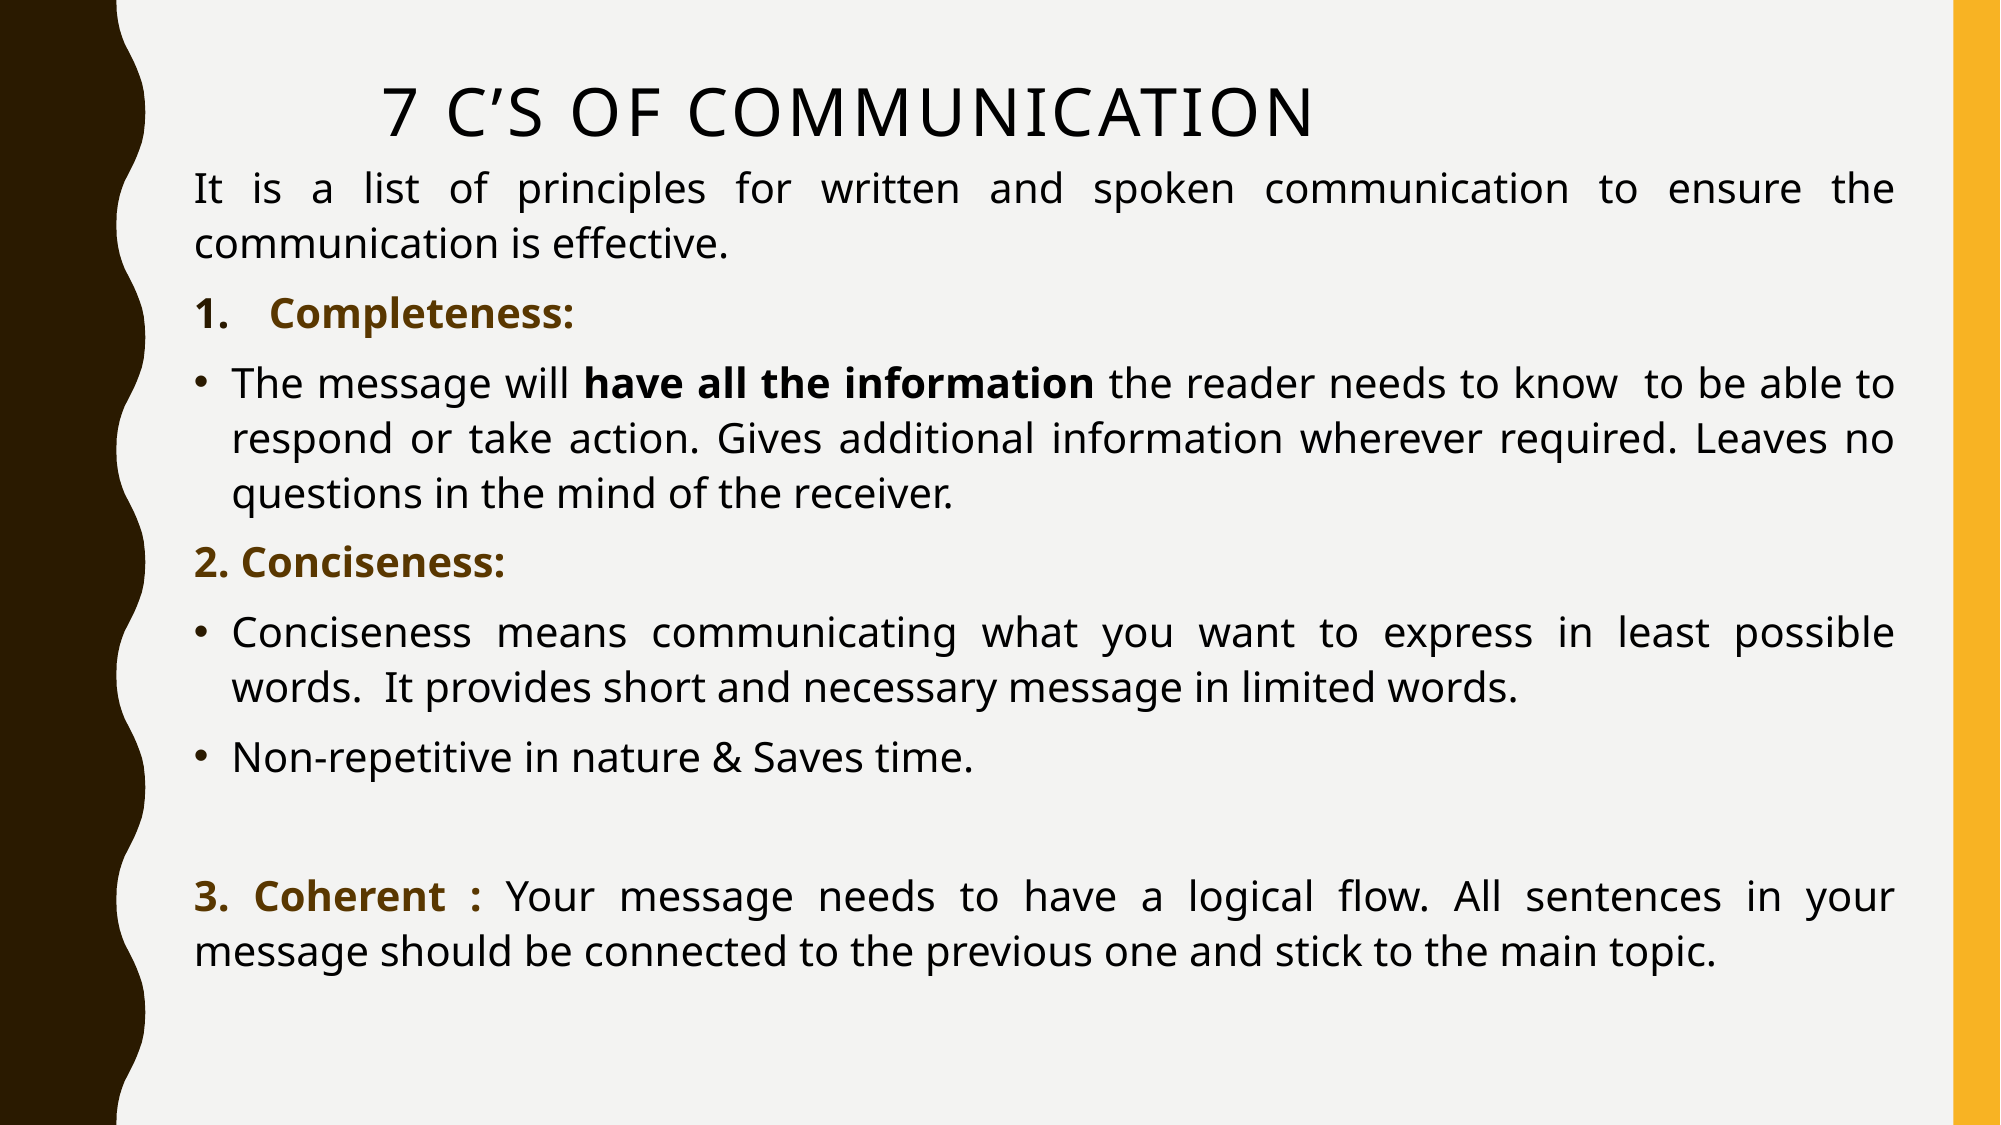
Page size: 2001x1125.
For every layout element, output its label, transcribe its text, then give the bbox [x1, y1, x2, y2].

list It is a list of principles for written and spoken communication to ensure the communication is effective. Completeness: The message will have all the information the reader needs to know to be able to respond or take action. Gives additional information wherever required. Leaves no questions in the mind of the receiver. 2. Conciseness: Conciseness means communicating what you want to express in least possible words. It provides short and necessary message in limited words. Non-repetitive in nature & Saves time. 3. Coherent : Your message needs to have a logical flow. All sentences in your message should be connected to the previous one and stick to the main topic. [179, 149, 1912, 1125]
title 7 C’s of communication [366, 0, 2000, 245]
